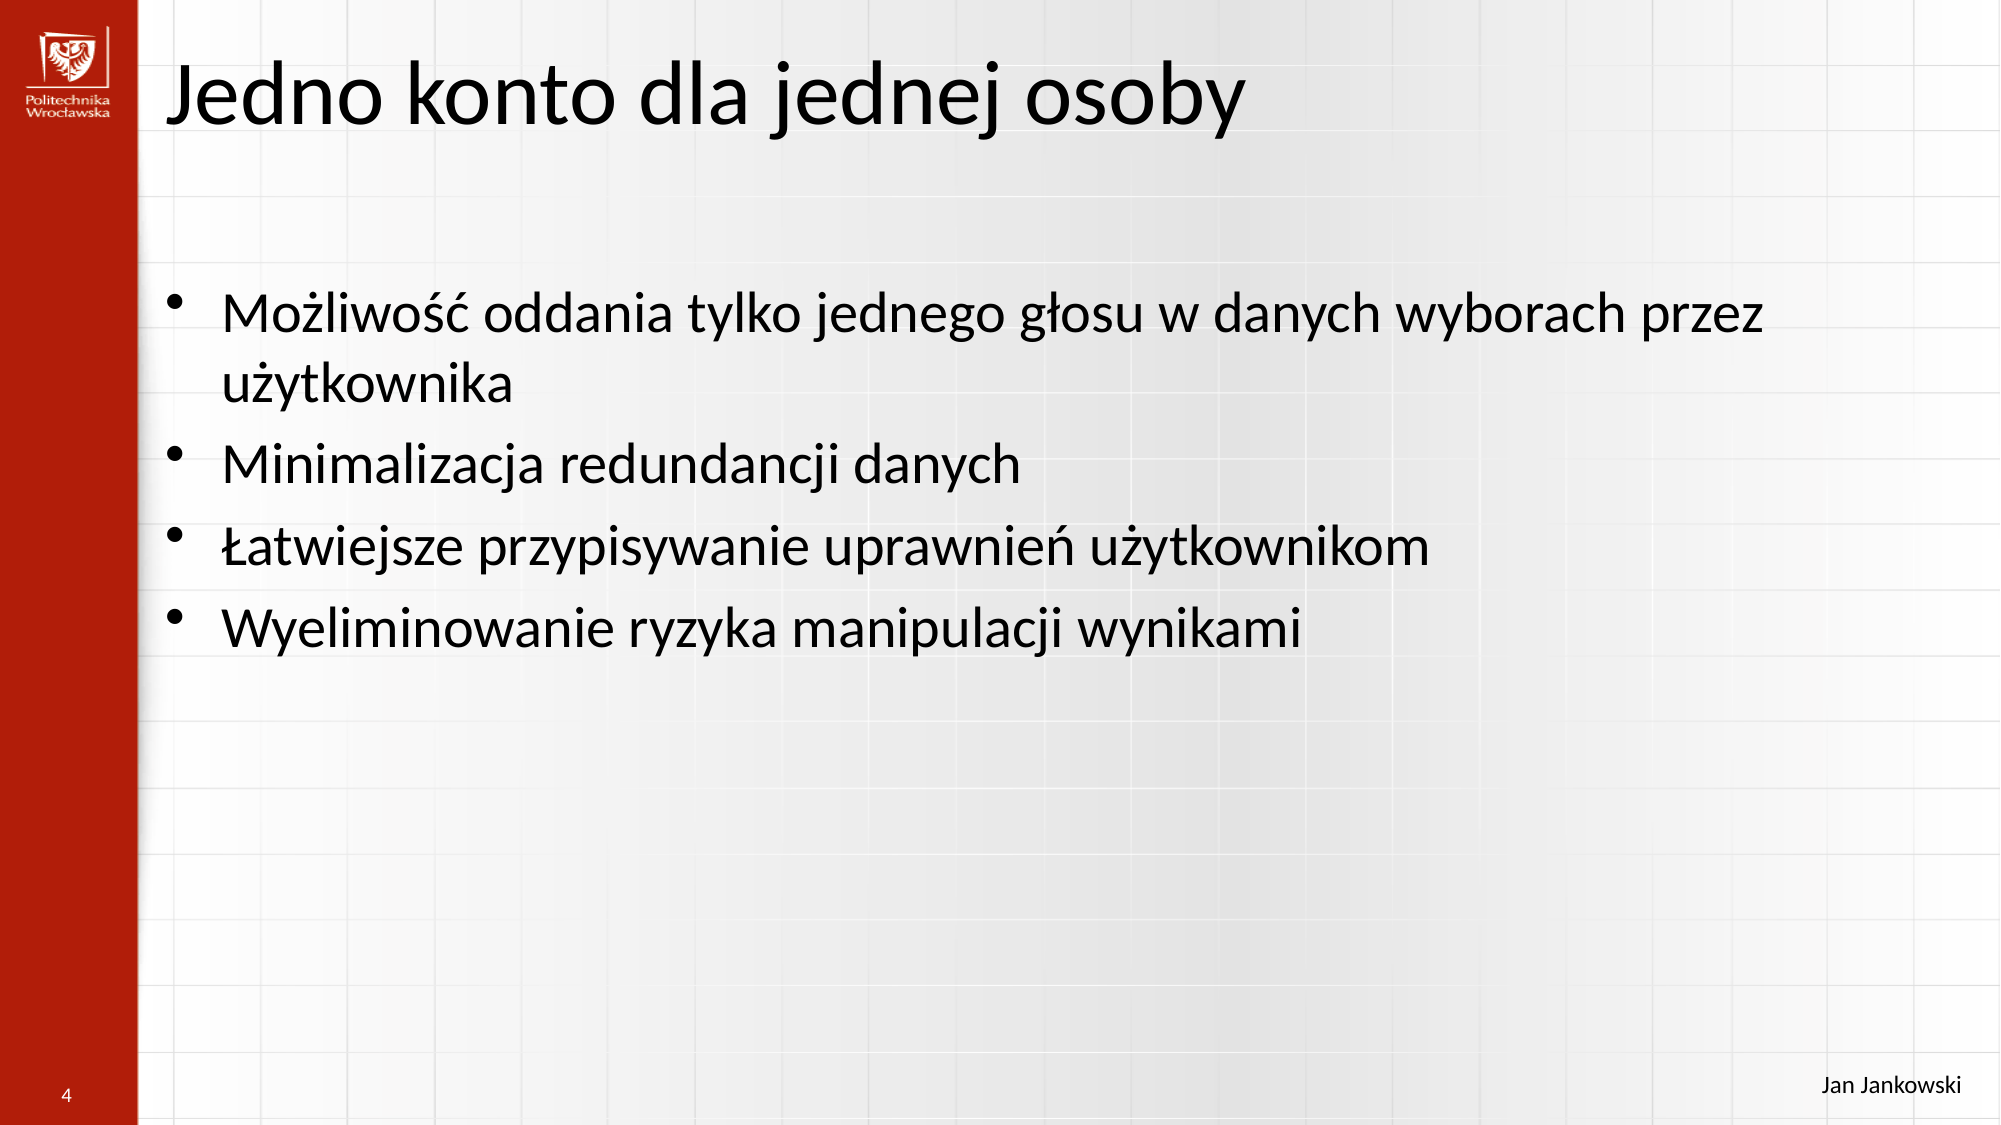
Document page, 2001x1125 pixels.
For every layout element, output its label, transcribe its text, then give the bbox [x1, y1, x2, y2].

list Jedno konto dla jednej osoby [165, 16, 1978, 159]
picture [0, 0, 2000, 1125]
text_box Jan Jankowski [165, 1042, 1978, 1125]
list Możliwość oddania tylko jednego głosu w danych wyborach przez użytkownika Minimalizacja redundancji danych Łatwiejsze przypisywanie uprawnień użytkownikom Wyeliminowanie ryzyka manipulacji wynikami [165, 184, 1973, 1042]
